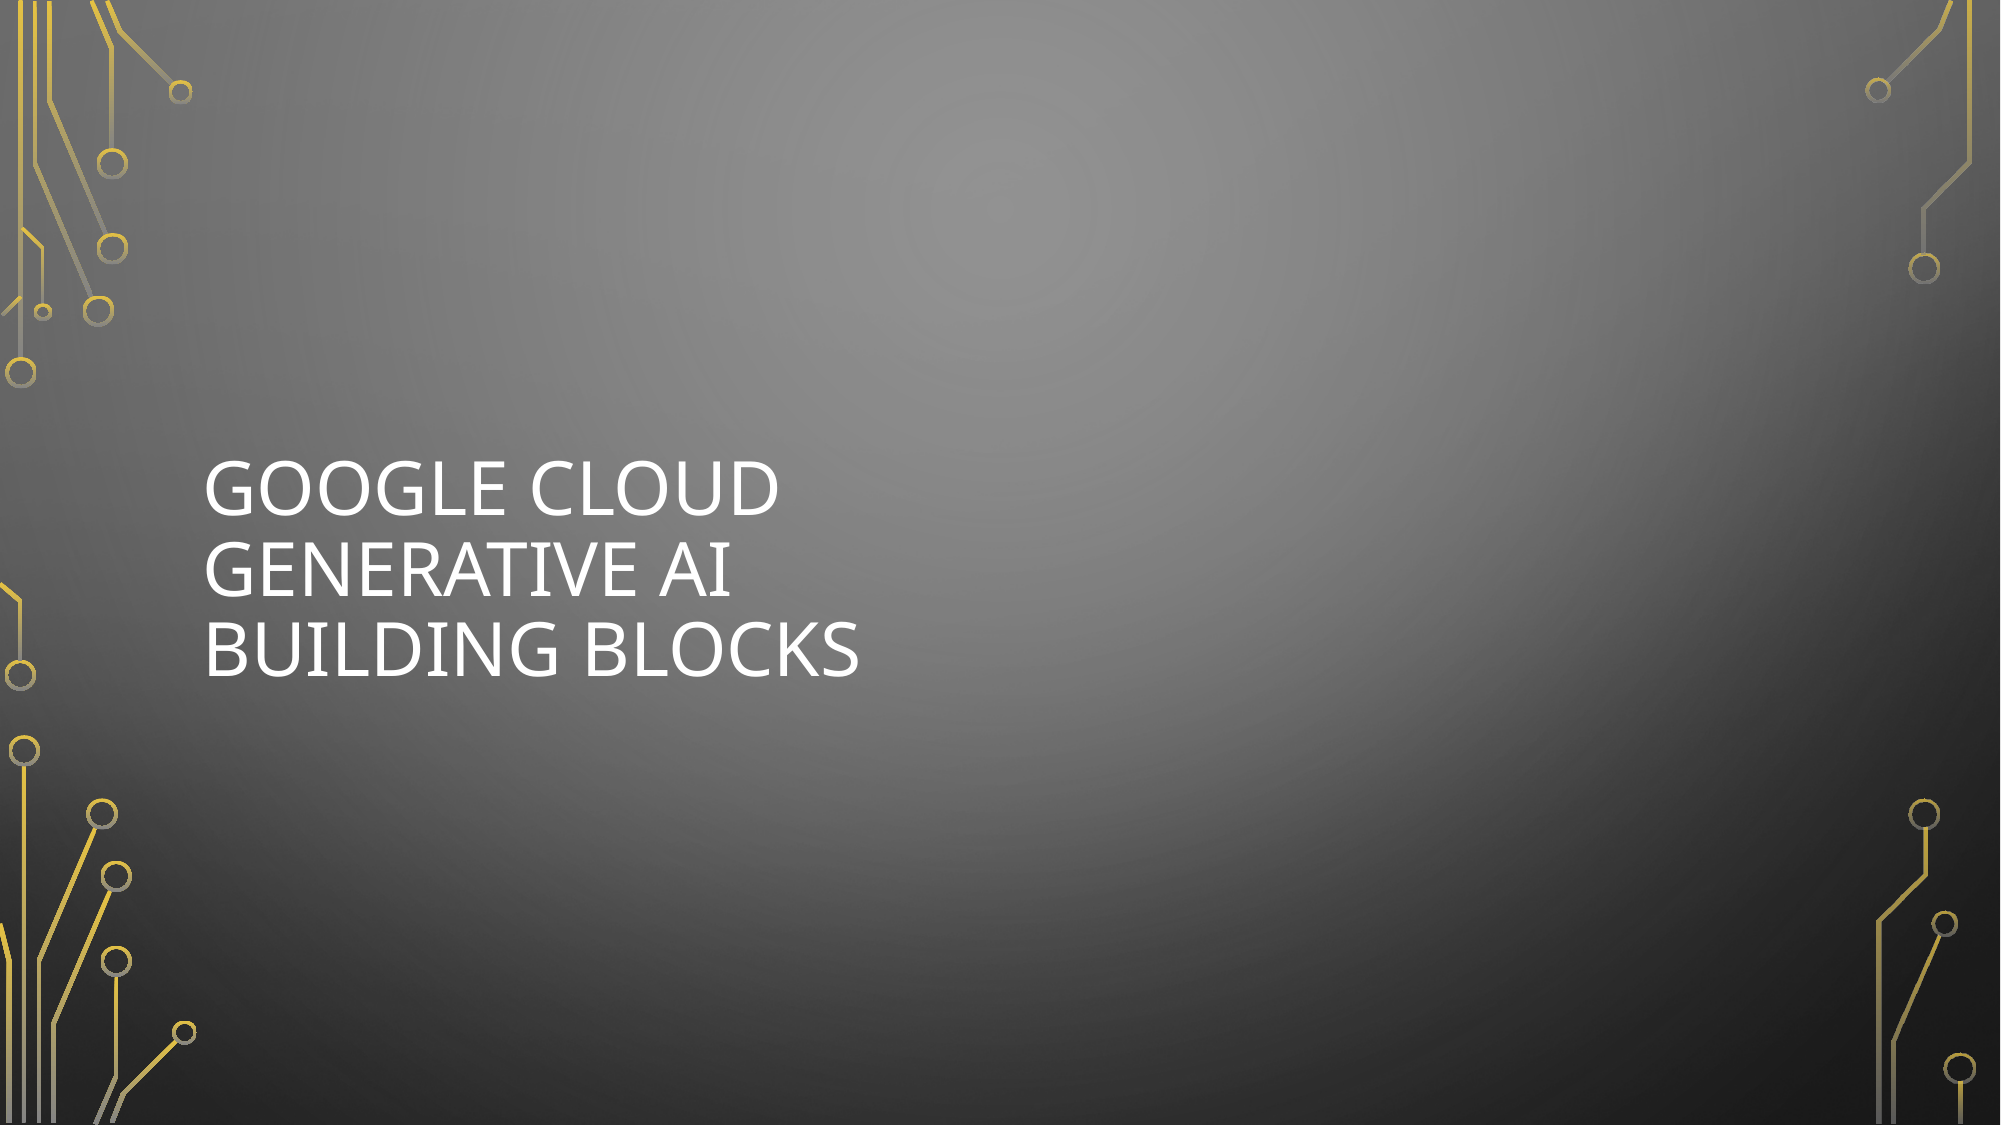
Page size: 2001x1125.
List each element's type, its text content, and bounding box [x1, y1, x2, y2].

title Google cloud Generative ai building blocks [187, 232, 1813, 701]
